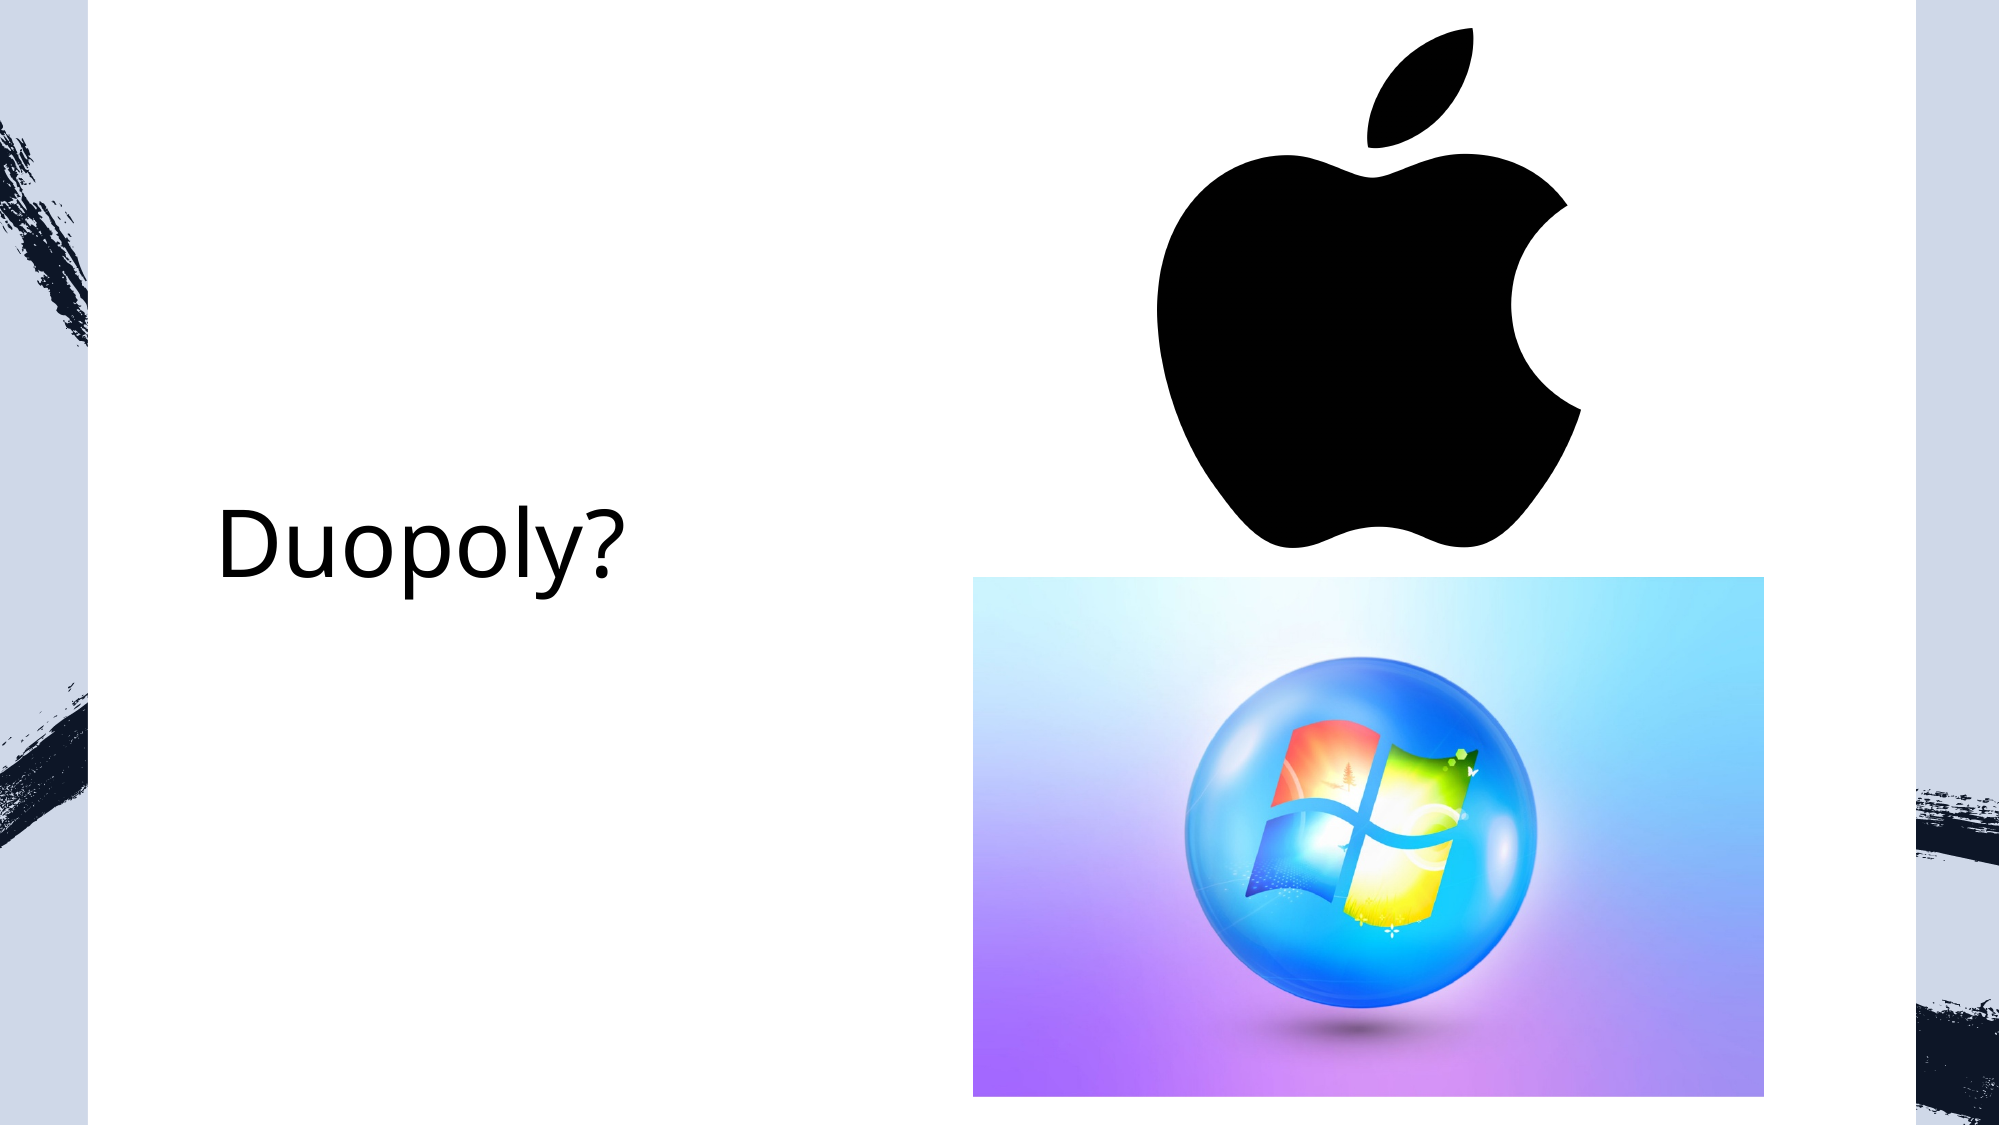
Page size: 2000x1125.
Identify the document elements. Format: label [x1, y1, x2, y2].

picture [0, 0, 1999, 1125]
list [973, 577, 1764, 1097]
